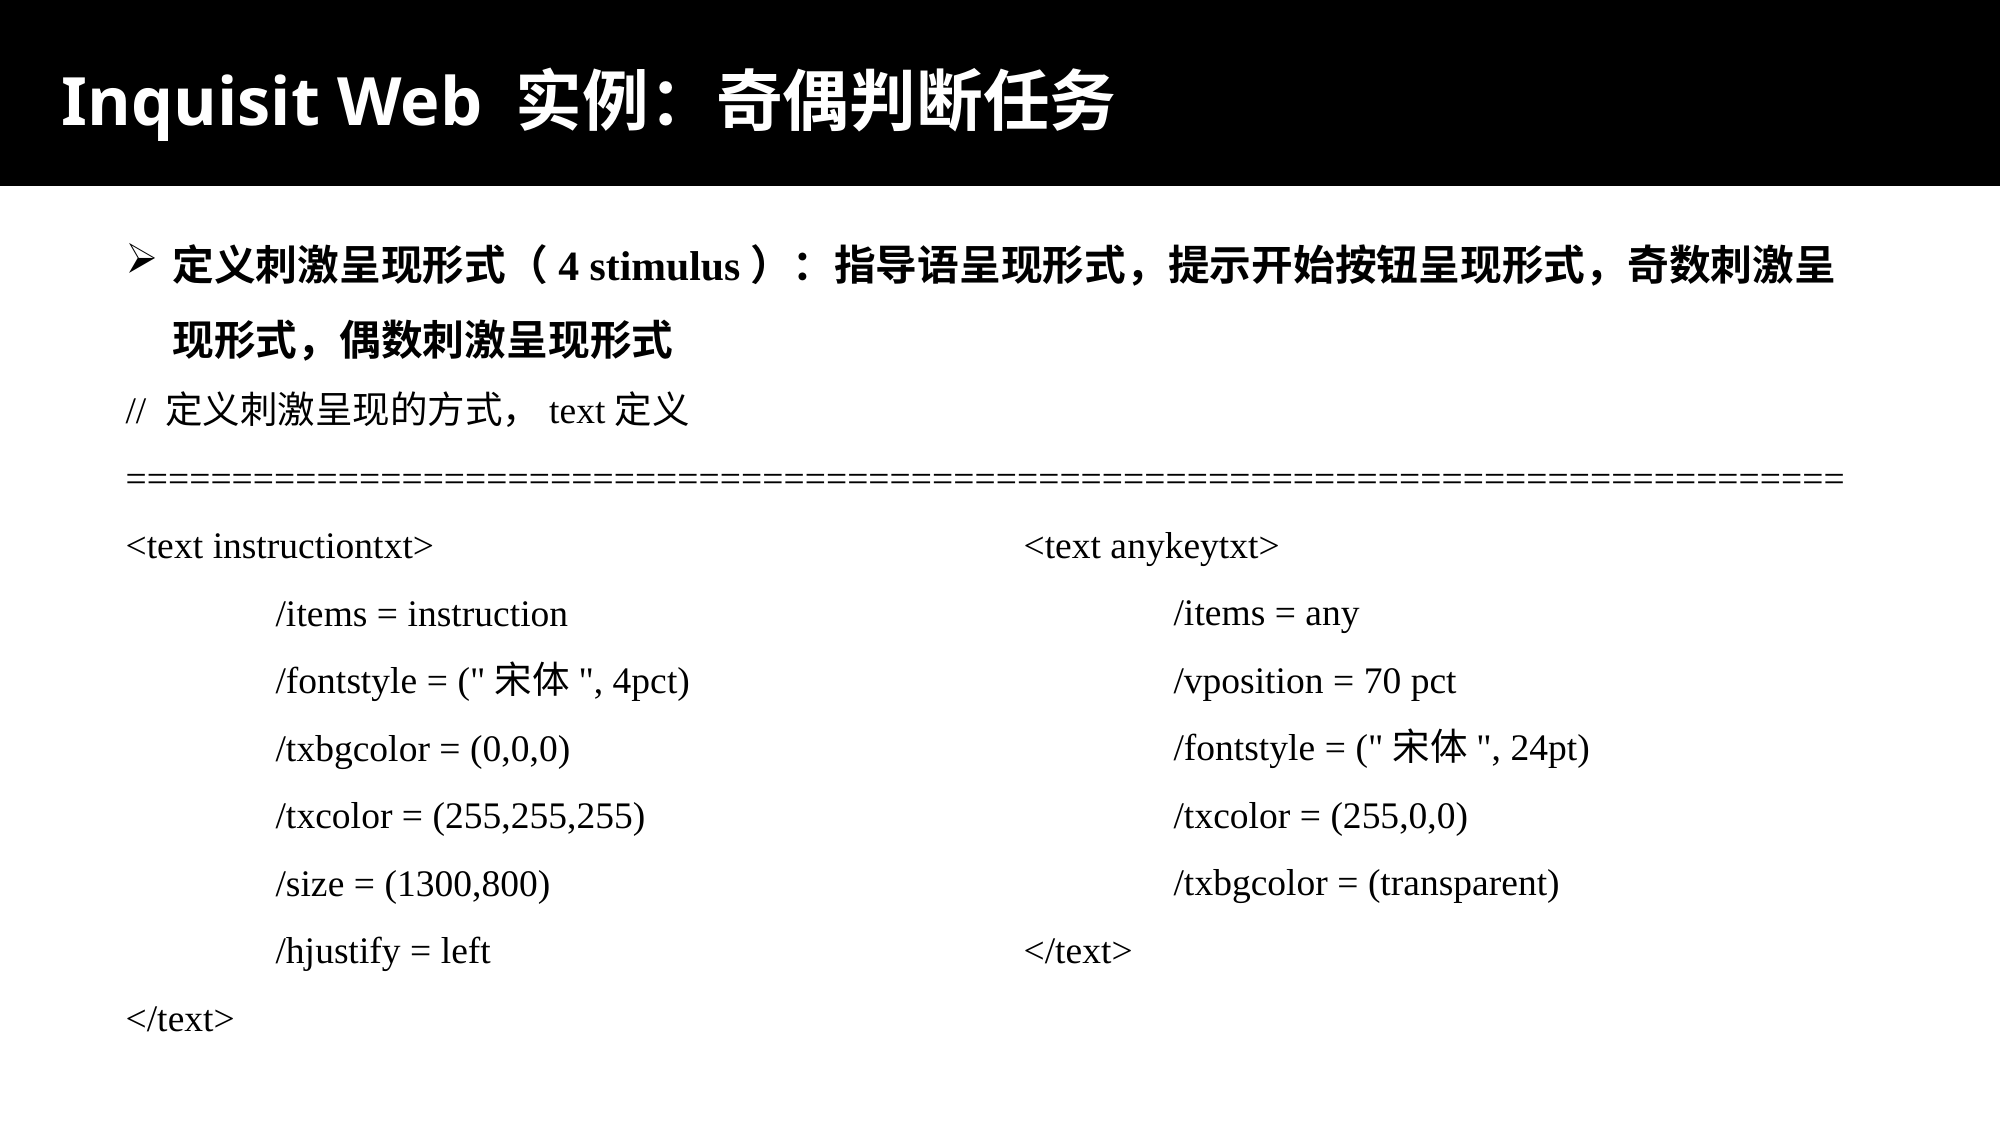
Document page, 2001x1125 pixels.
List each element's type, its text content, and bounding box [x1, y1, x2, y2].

text_box <text anykeytxt> /items = any /vposition = 70 pct /fontstyle = ("宋体", 24pt) /txcolor = (255,0,0) /txbgcolor = (transparent) </text> [1008, 490, 1605, 1024]
text_box 定义刺激呈现形式（4 stimulus）：指导语呈现形式，提示开始按钮呈现形式，奇数刺激呈现形式，偶数刺激呈现形式 // 定义刺激呈现的方式，text定义 ================================================================================= <text instructiontxt> /items = instruction /fontstyle = ("宋体", 4pct) /txbgcolor = (0,0,0) /txcolor = (255,255,255) /size = (1300,800) /hjustify = left </text> <text oddnumbertxt> /items = oddnumbers /fontstyle = ("Arial",60ptc) /txbgcolor = (0,0,0) /txcolor = (255,255,255) </text> <text evennumbertxt> /items = evennumbers / fontstyle = ("Arial",60ptc) /txbgcolor = (0,0,0) /txcolor = (255,255,255) </text> [110, 206, 1865, 1125]
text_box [0, 0, 2000, 186]
